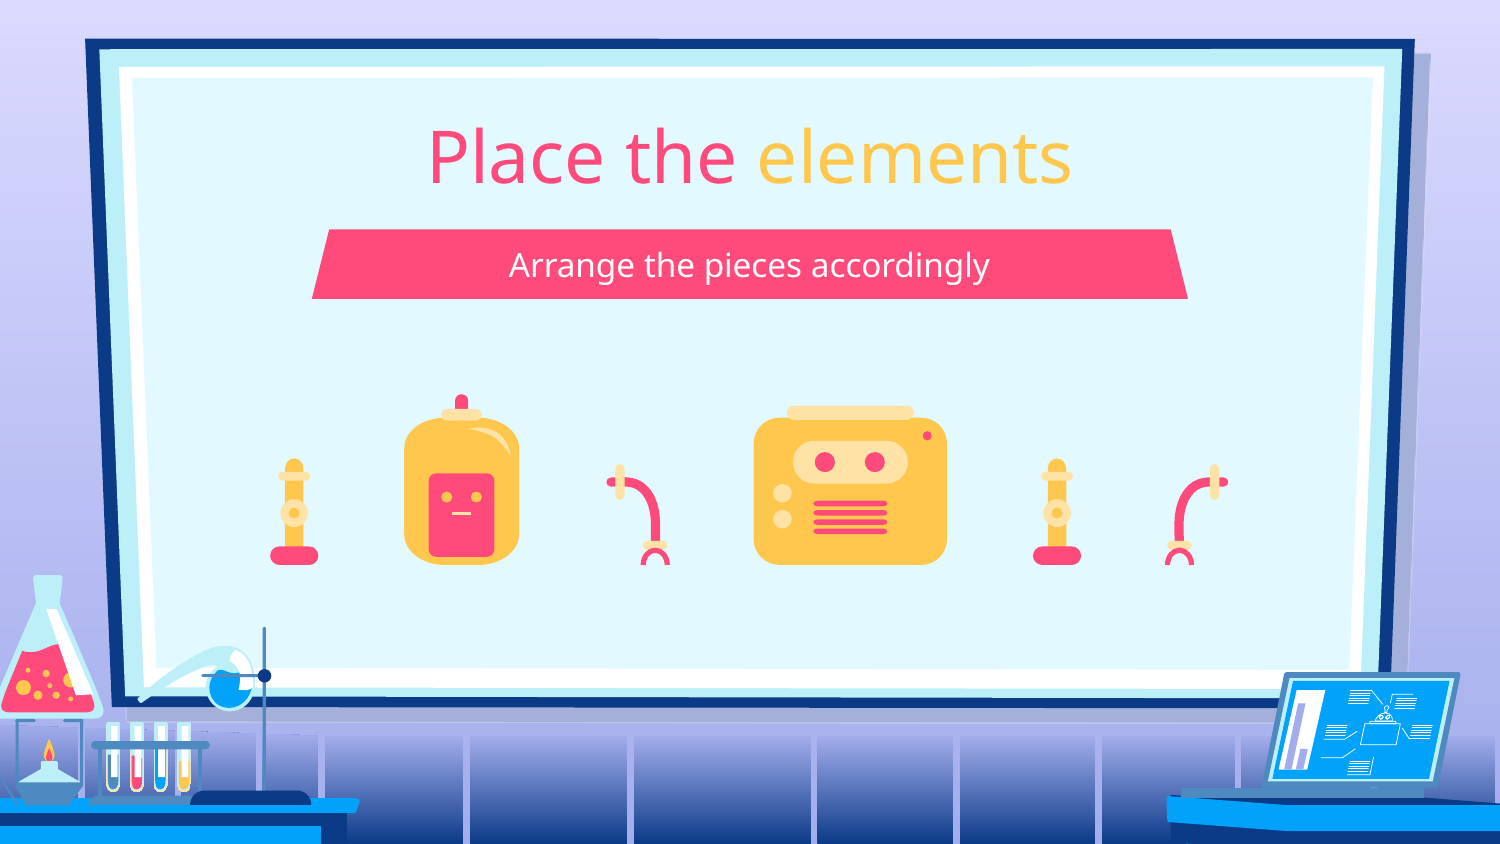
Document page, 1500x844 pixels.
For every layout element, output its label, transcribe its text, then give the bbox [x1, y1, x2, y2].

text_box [269, 458, 319, 566]
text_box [1166, 463, 1230, 566]
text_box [1166, 671, 1500, 844]
text_box [1159, 744, 1164, 759]
title Place the elements [115, 119, 1385, 189]
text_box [1032, 458, 1082, 566]
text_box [604, 463, 668, 566]
text_box [1159, 773, 1164, 782]
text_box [0, 536, 312, 806]
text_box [403, 393, 520, 566]
text_box [313, 743, 318, 756]
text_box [753, 405, 948, 566]
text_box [0, 797, 361, 844]
text_box Arrange the pieces accordingly [311, 229, 1189, 299]
